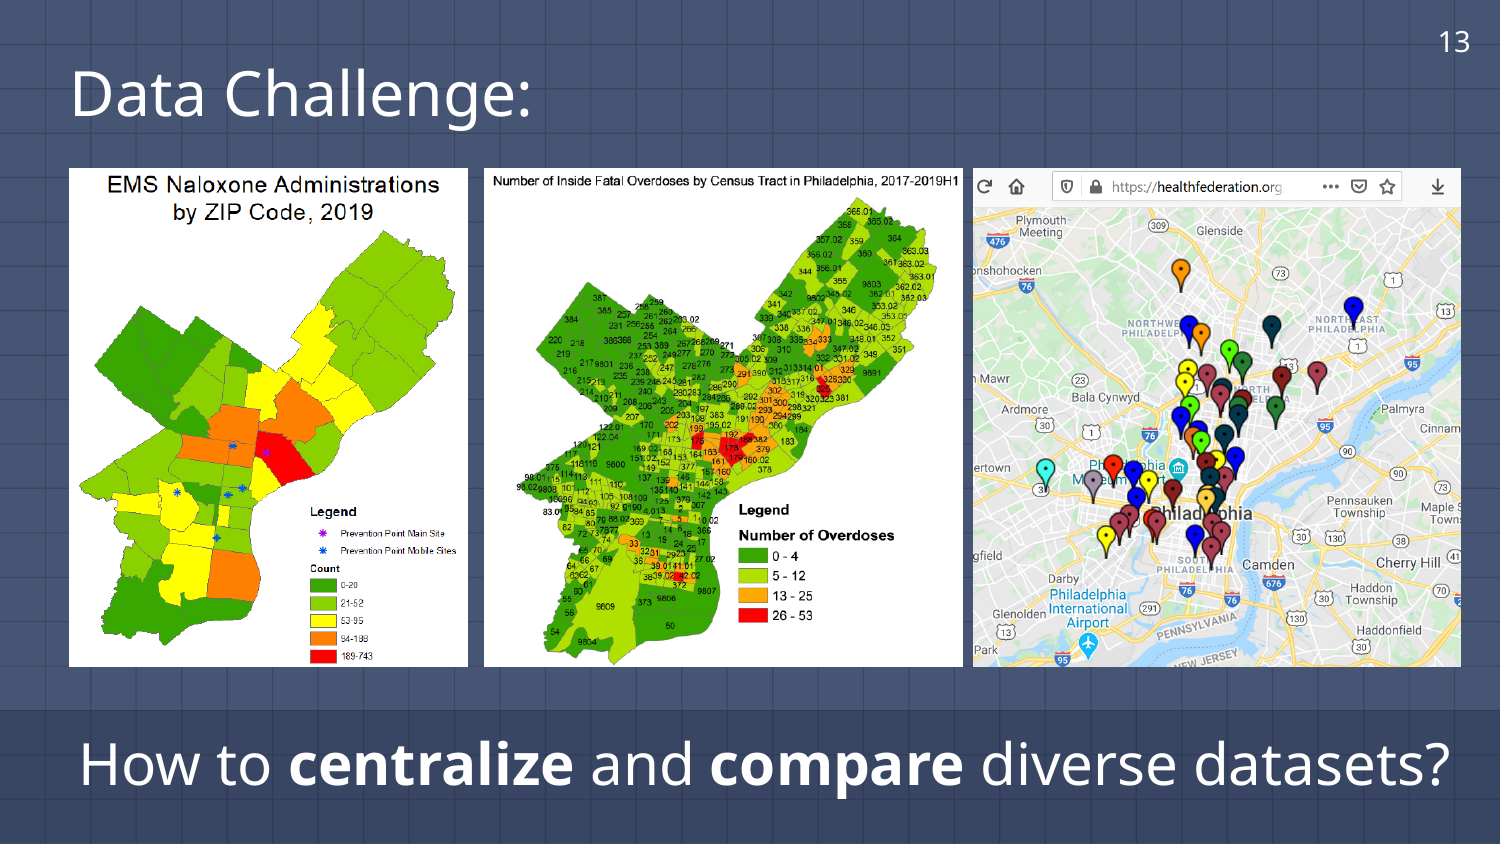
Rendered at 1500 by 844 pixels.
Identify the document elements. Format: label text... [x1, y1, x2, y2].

picture [483, 168, 963, 667]
title Data Challenge: [54, 3, 1353, 144]
picture [973, 168, 1461, 667]
list How to centralize and compare diverse datasets? [60, 712, 1468, 798]
picture [68, 168, 469, 667]
slide_number 13 [1408, 0, 1500, 88]
